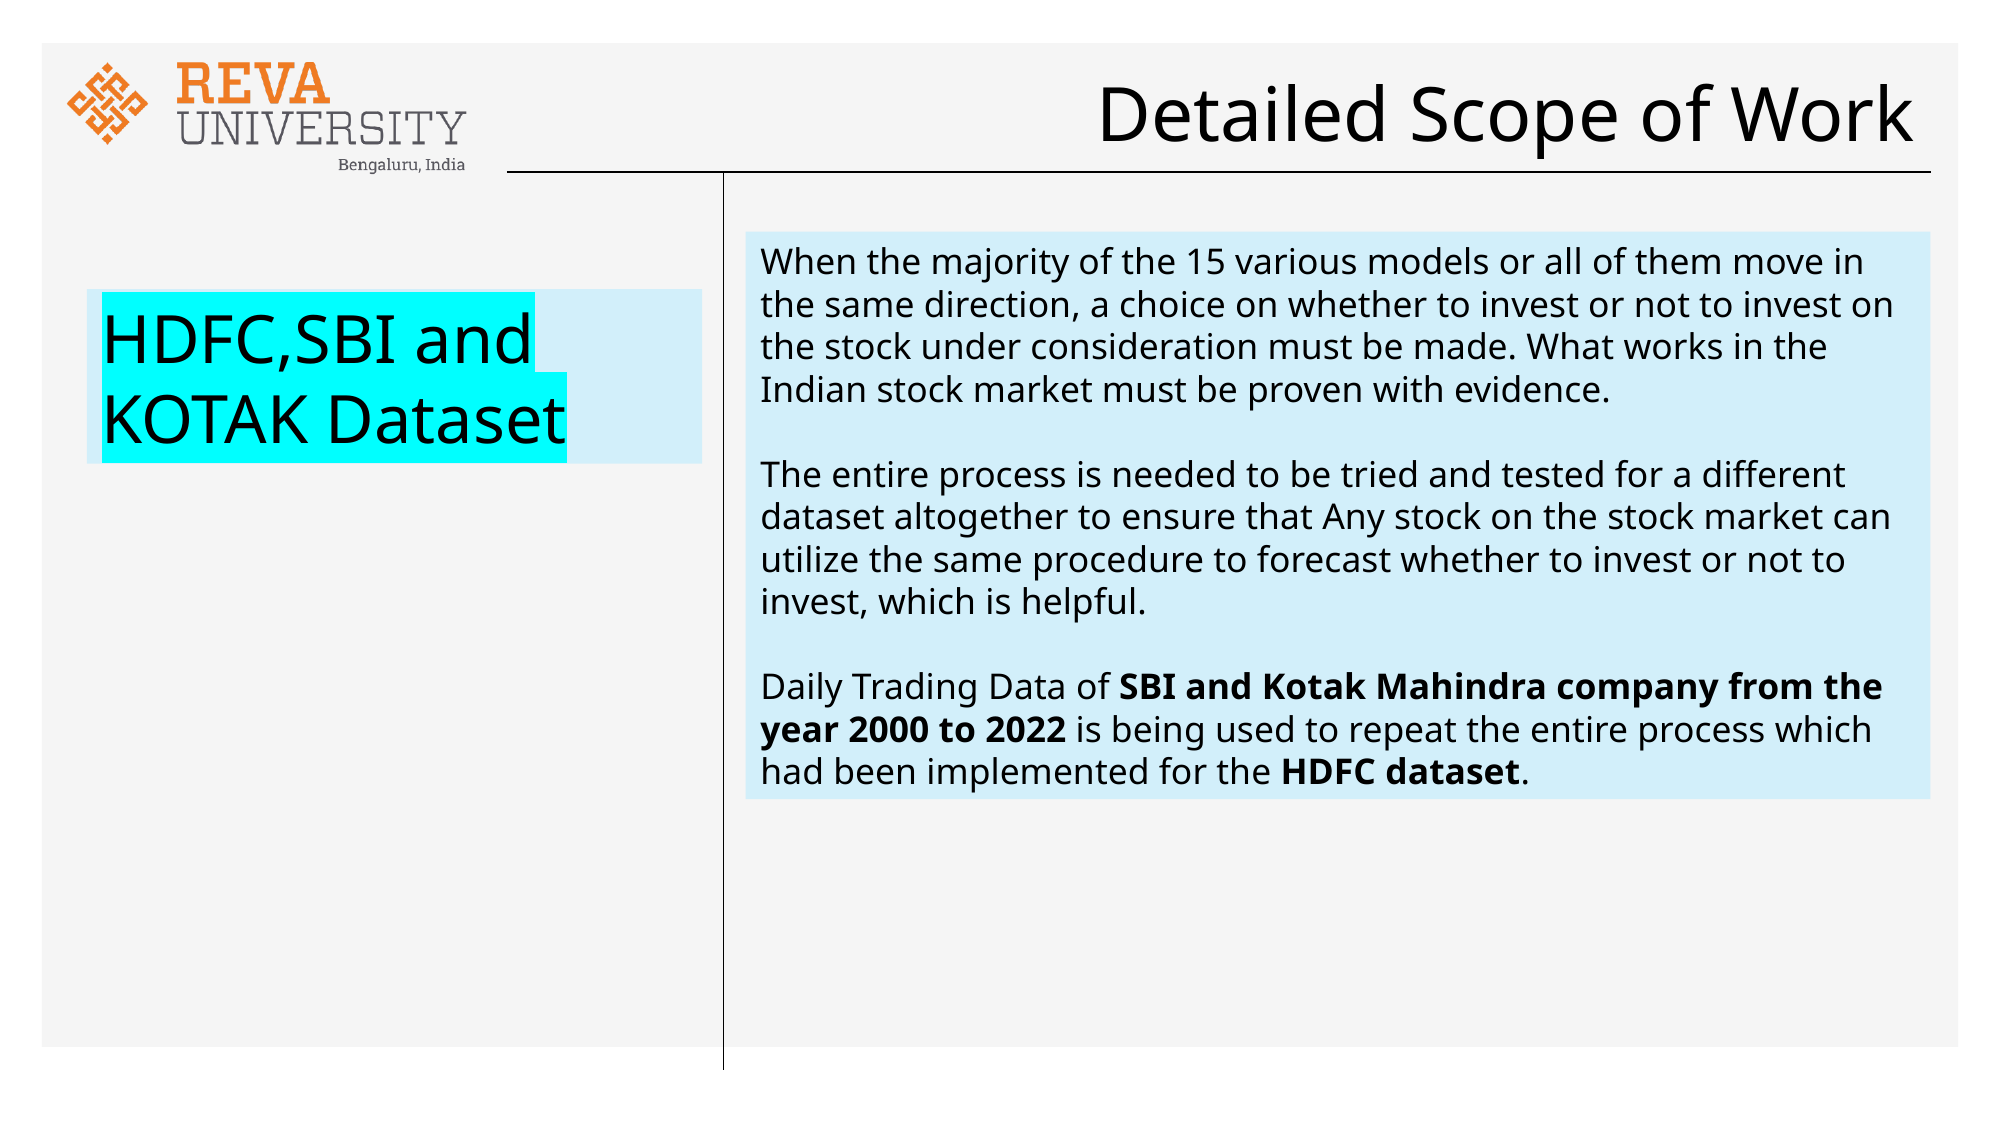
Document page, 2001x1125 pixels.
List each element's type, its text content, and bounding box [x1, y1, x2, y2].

picture [65, 62, 467, 176]
title Detailed Scope of Work [555, 62, 1931, 173]
text_box HDFC,SBI and KOTAK Dataset [86, 289, 703, 464]
text_box When the majority of the 15 various models or all of them move in the same direction, a choice on whether to invest or not to invest on the stock under consideration must be made. What works in the Indian stock market must be proven with evidence. The entire process is needed to be tried and tested for a different dataset altogether to ensure that Any stock on the stock market can utilize the same procedure to forecast whether to invest or not to invest, which is helpful. Daily Trading Data of SBI and Kotak Mahindra company from the year 2000 to 2022 is being used to repeat the entire process which had been implemented for the HDFC dataset. [745, 231, 1931, 800]
